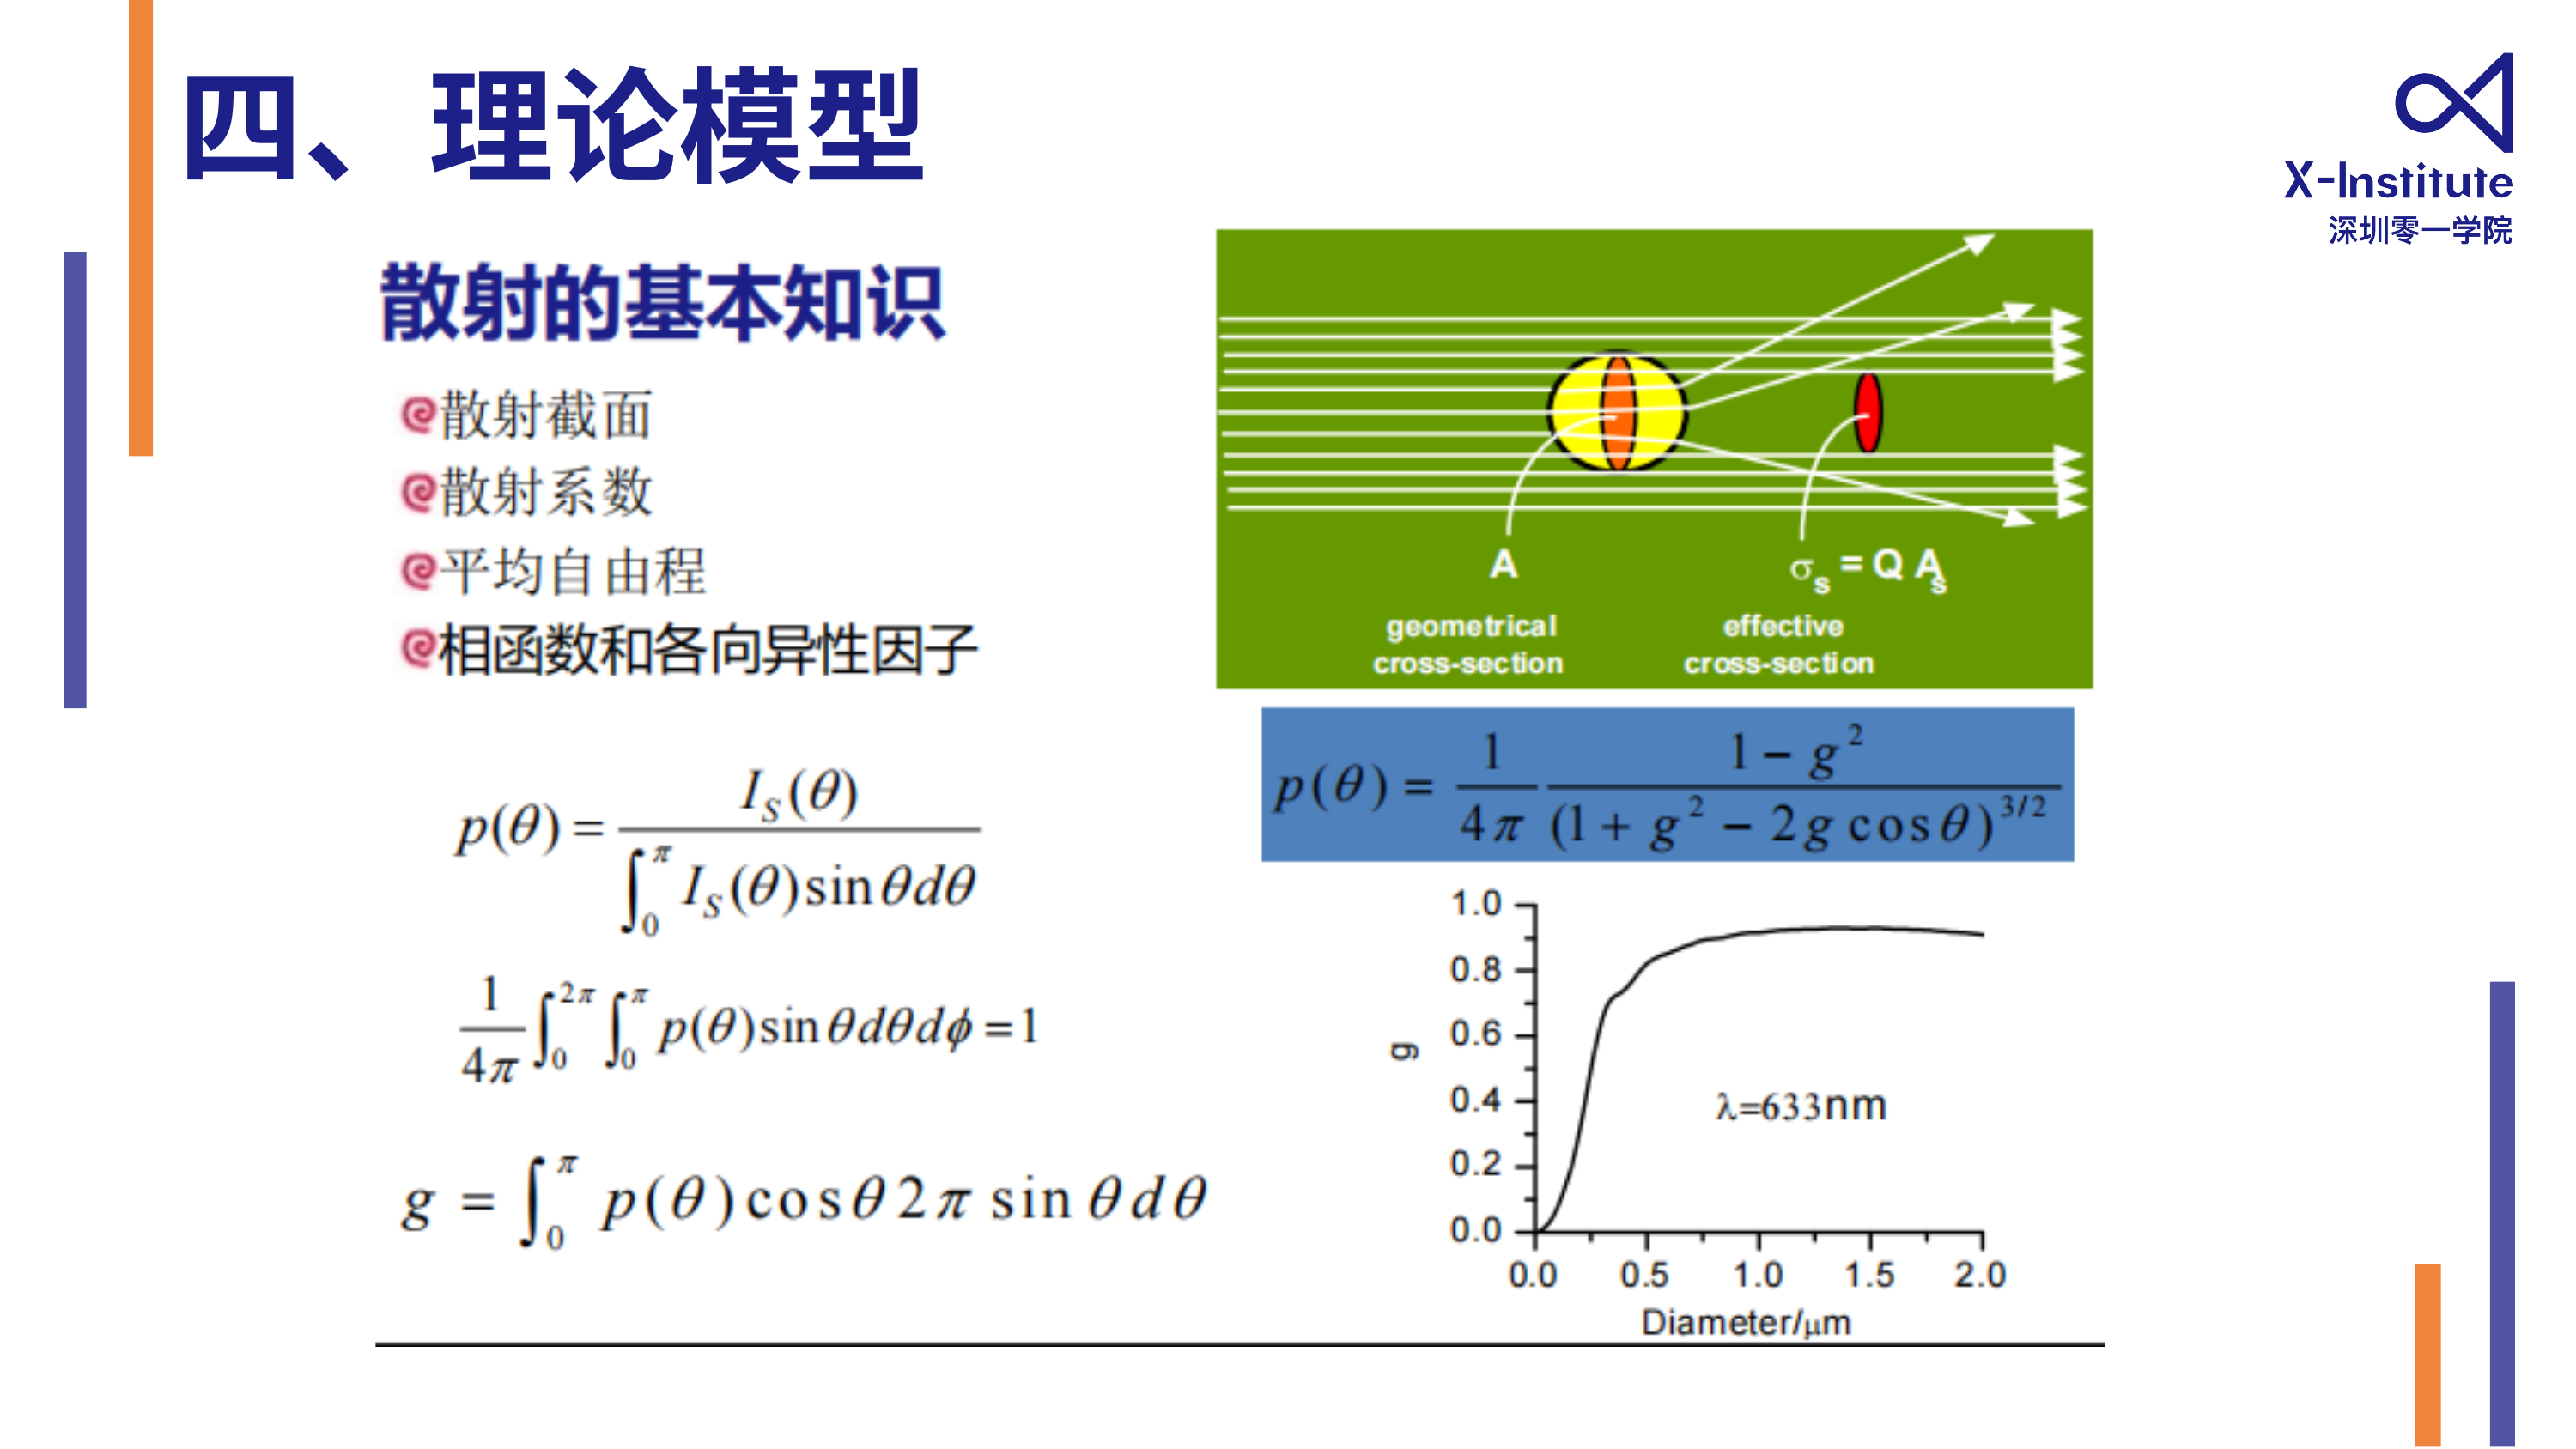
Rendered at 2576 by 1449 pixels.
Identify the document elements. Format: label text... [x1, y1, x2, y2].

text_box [64, 252, 87, 709]
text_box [2489, 981, 2516, 1447]
text_box 四、理论模型 [178, 0, 1764, 198]
picture [2269, 27, 2533, 260]
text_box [128, 0, 154, 457]
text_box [2415, 1264, 2441, 1447]
picture [375, 219, 2105, 1347]
